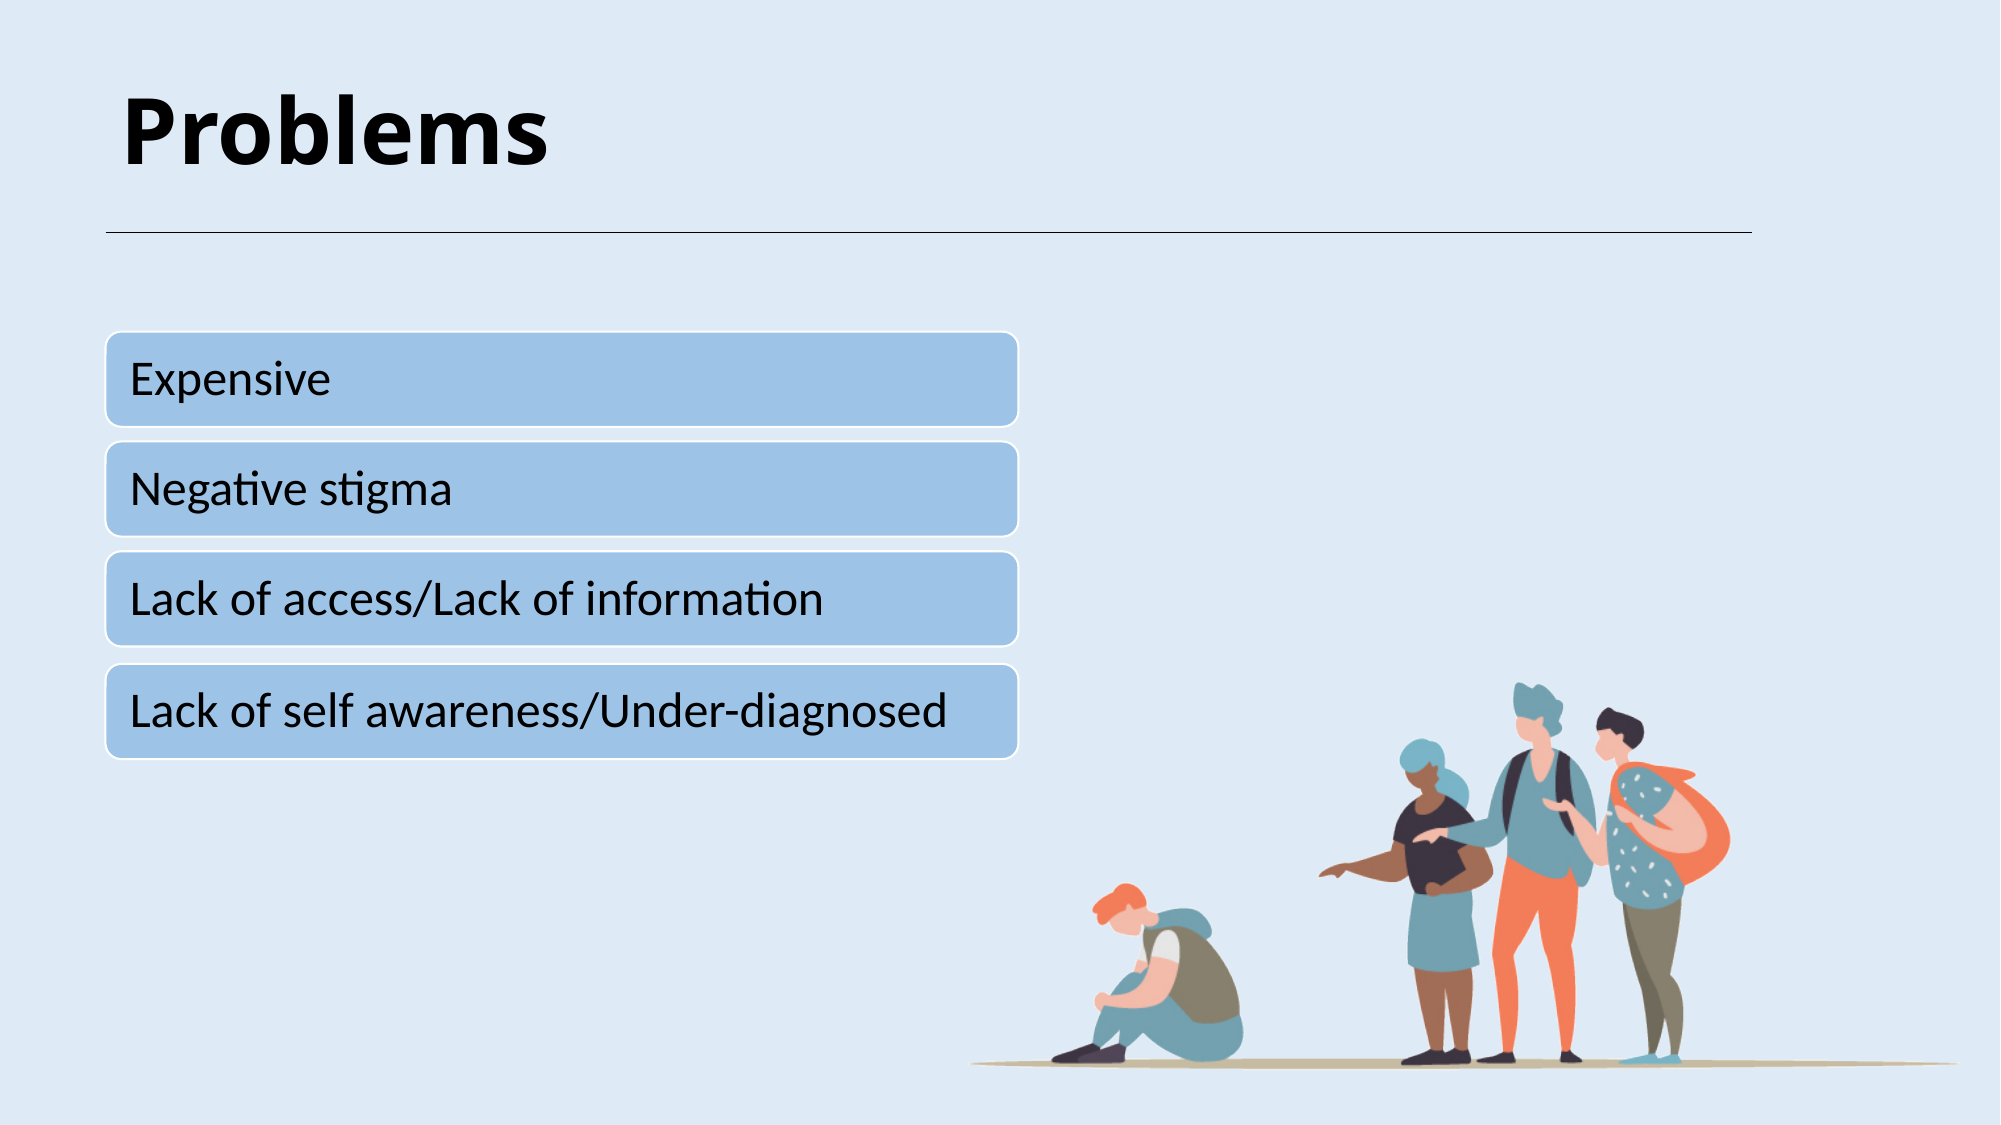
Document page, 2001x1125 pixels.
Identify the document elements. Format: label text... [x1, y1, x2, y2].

title Problems [105, 41, 1895, 228]
picture [930, 676, 1986, 1073]
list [105, 328, 1019, 760]
